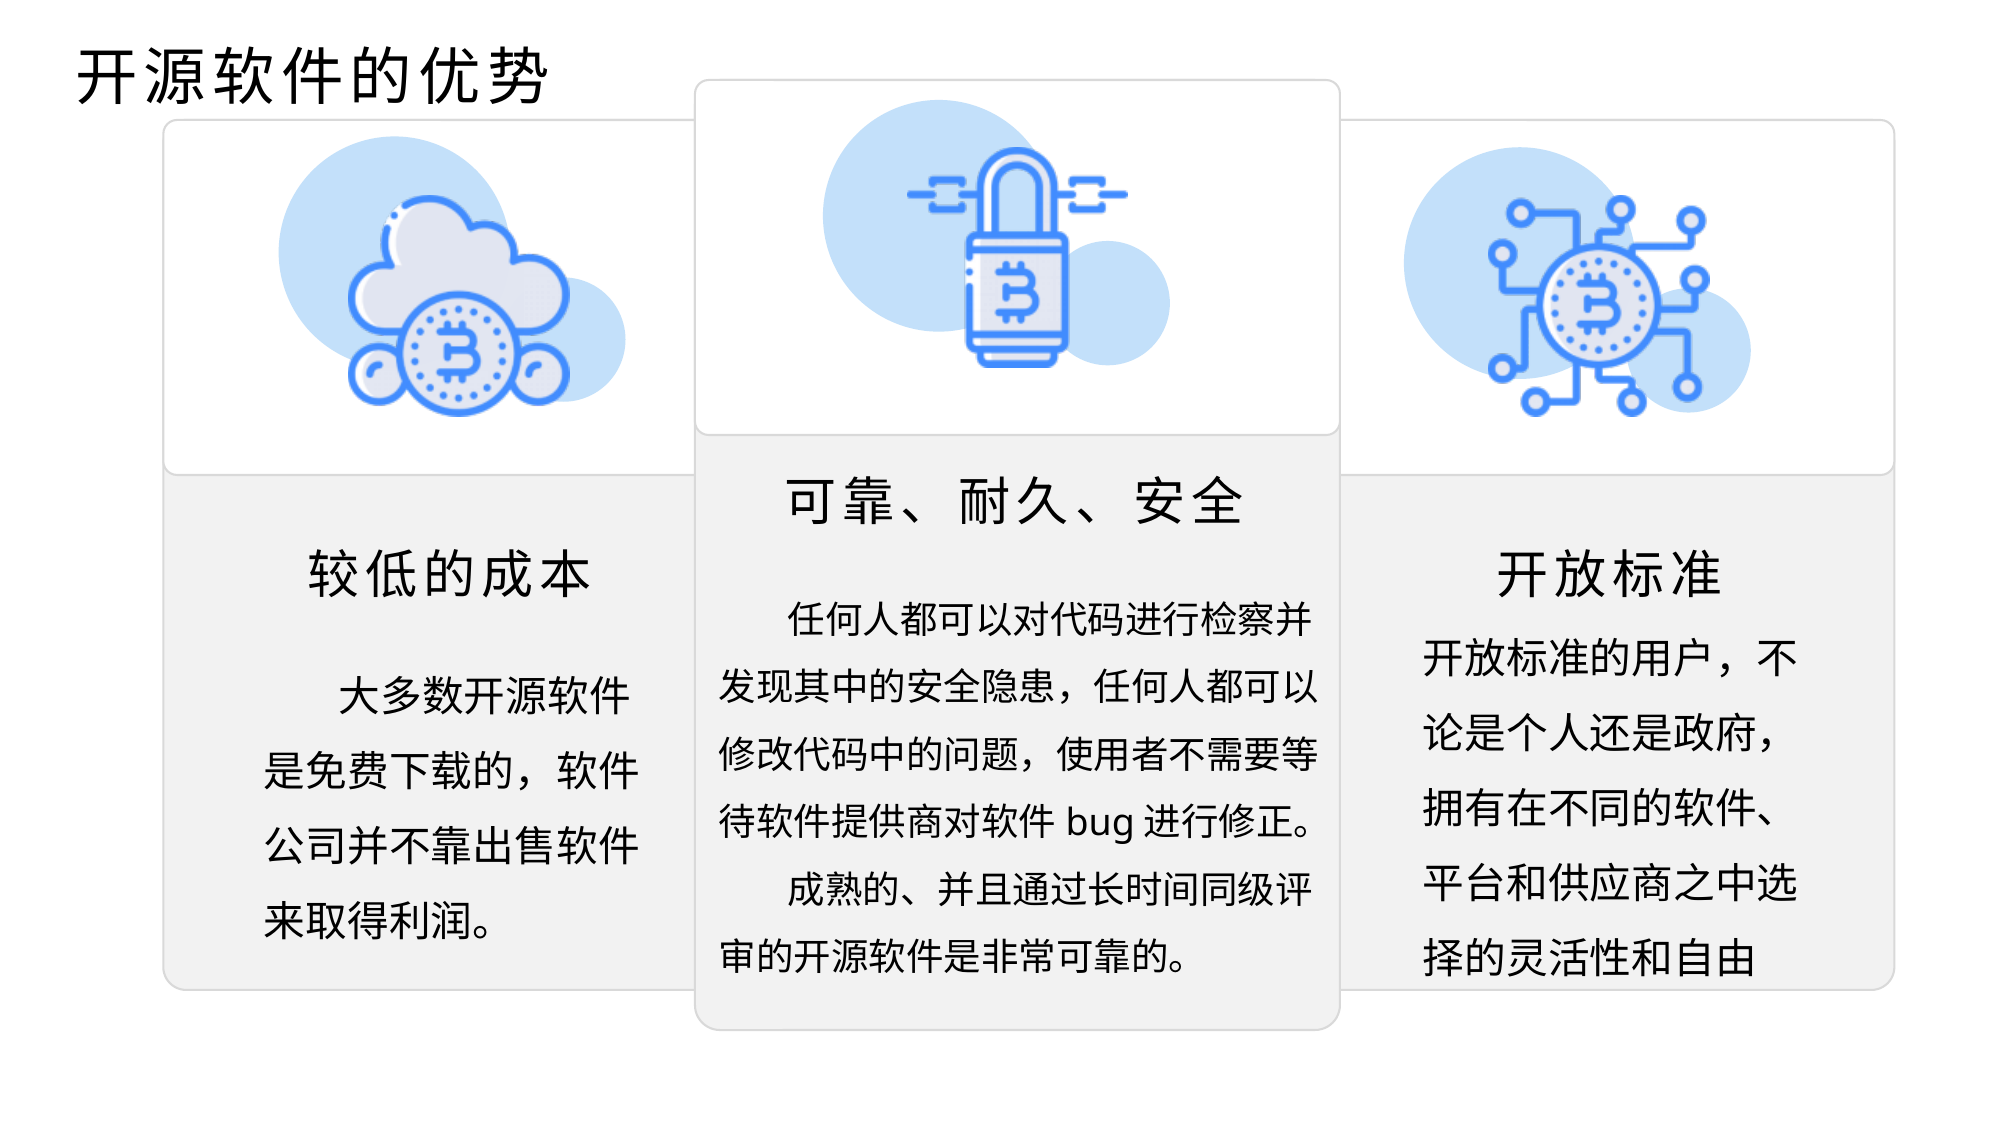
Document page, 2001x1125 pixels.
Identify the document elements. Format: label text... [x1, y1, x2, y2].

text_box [694, 994, 1340, 1031]
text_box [163, 119, 694, 990]
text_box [1340, 119, 1895, 990]
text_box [232, 534, 1828, 994]
text_box 开源软件的优势 [60, 29, 647, 119]
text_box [694, 79, 1340, 534]
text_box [704, 461, 1340, 534]
